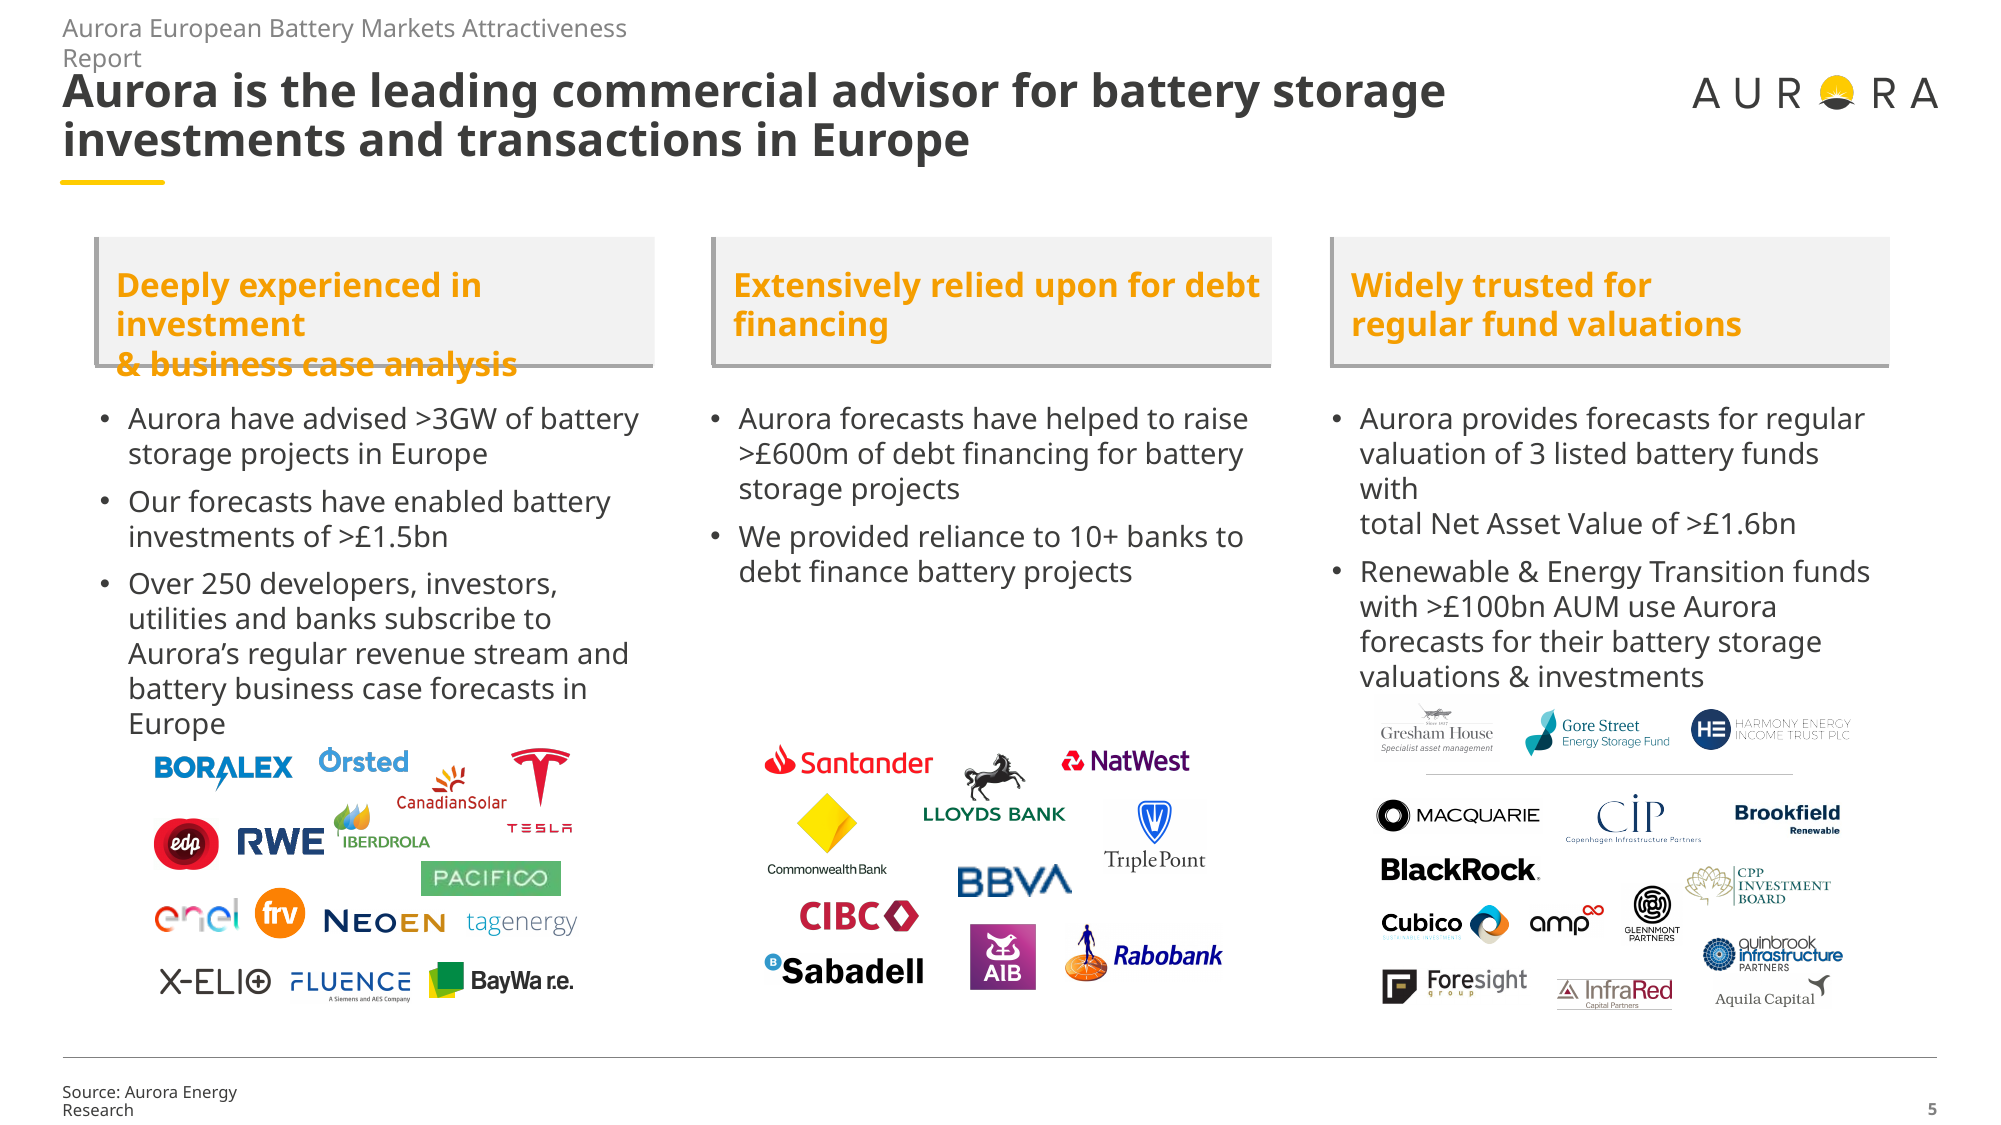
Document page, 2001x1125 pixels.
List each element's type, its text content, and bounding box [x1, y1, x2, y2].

picture [1621, 883, 1683, 946]
text_box Deeply experienced in investment & business case analysis [101, 256, 684, 391]
picture [754, 792, 901, 875]
picture [1529, 904, 1604, 938]
text_box Aurora provides forecasts for regular valuation of 3 listed battery funds with total Net Asset Value of >£1.6bn Renewable & Energy Transition funds with >£100bn AUM use Aurora forecasts for their battery storage valuations & investments [1331, 400, 1886, 693]
picture [159, 967, 272, 995]
picture [1690, 75, 1940, 110]
picture [324, 909, 446, 934]
text_box [99, 236, 656, 364]
picture [1103, 799, 1207, 874]
picture [1691, 709, 1851, 750]
picture [1684, 864, 1832, 907]
picture [1730, 801, 1846, 838]
text_box [716, 236, 1273, 367]
picture [429, 962, 573, 998]
list Source: Aurora Energy Research [62, 1101, 301, 1120]
picture [1523, 701, 1671, 764]
text_box Aurora forecasts have helped to raise >£600m of debt financing for battery storage projects We provided reliance to 10+ banks to debt finance battery projects [710, 400, 1271, 589]
text_box Aurora have advised >3GW of battery storage projects in Europe Our forecasts have enabled battery investments of >£1.5bn Over 250 developers, investors, utilities and banks subscribe to Aurora’s regular revenue stream and battery business case forecasts in Europe [99, 400, 654, 741]
picture [290, 971, 412, 1004]
picture [1373, 798, 1543, 834]
picture [1374, 694, 1500, 762]
picture [1701, 931, 1851, 1010]
picture [958, 864, 1072, 897]
text_box Widely trusted for regular fund valuations [1336, 256, 1919, 351]
picture [466, 911, 579, 937]
picture [1381, 855, 1541, 883]
text_box [1334, 236, 1891, 367]
picture [1381, 903, 1512, 946]
picture [155, 756, 293, 792]
picture [764, 953, 924, 985]
picture [153, 818, 219, 870]
picture [1557, 979, 1672, 1010]
title Aurora is the leading commercial advisor for battery storage investments and transactions in Europe [62, 67, 1474, 168]
picture [238, 828, 324, 855]
picture [155, 898, 241, 932]
picture [1381, 966, 1531, 1005]
picture [421, 861, 561, 896]
picture [1566, 794, 1701, 844]
text_box Aurora European Battery Markets Attractiveness Report [62, 12, 690, 73]
picture [319, 741, 591, 853]
picture [254, 886, 306, 939]
text_box Extensively relied upon for debt financing [718, 256, 1301, 351]
picture [764, 743, 1192, 822]
picture [969, 924, 1036, 990]
picture [797, 900, 923, 933]
picture [1065, 923, 1223, 982]
